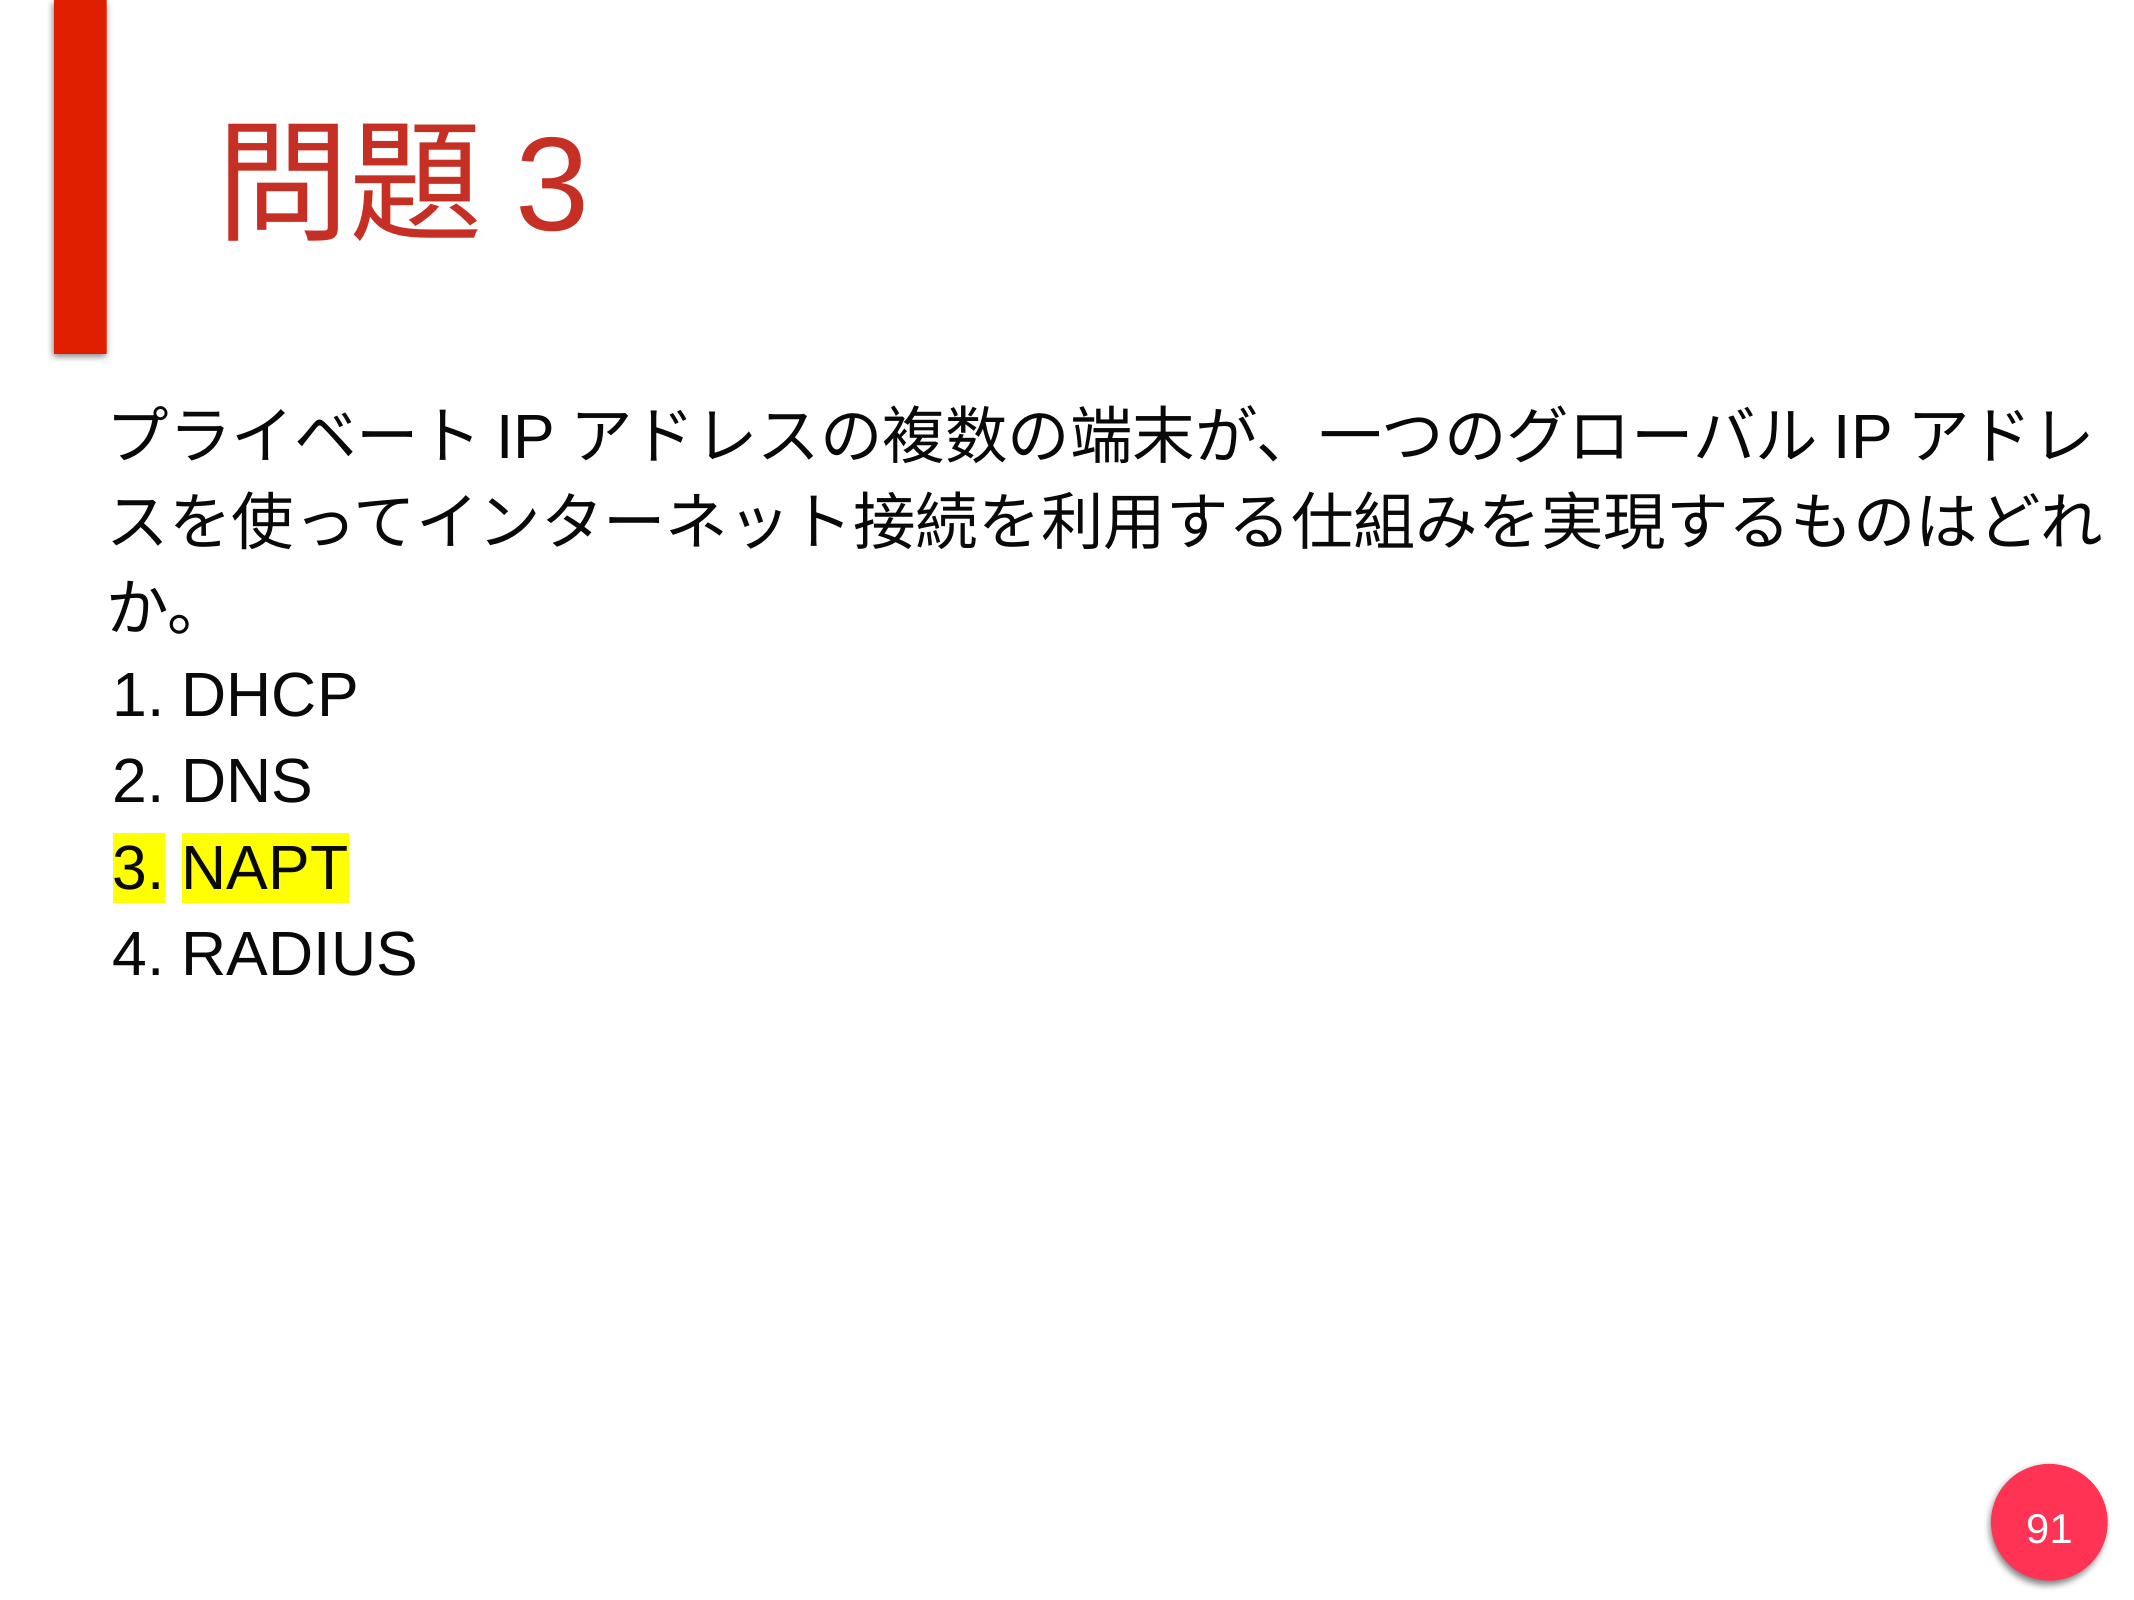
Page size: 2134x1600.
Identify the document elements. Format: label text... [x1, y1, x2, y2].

slide_number 91 [2012, 1493, 2087, 1600]
text_box プライベートIPアドレスの複数の端末が、一つのグローバルIPアドレスを使ってインターネット接続を利用する仕組みを実現するものはどれか。 DHCP DNS NAPT RADIUS [98, 376, 2114, 1356]
title 問題3 [208, 18, 2030, 336]
